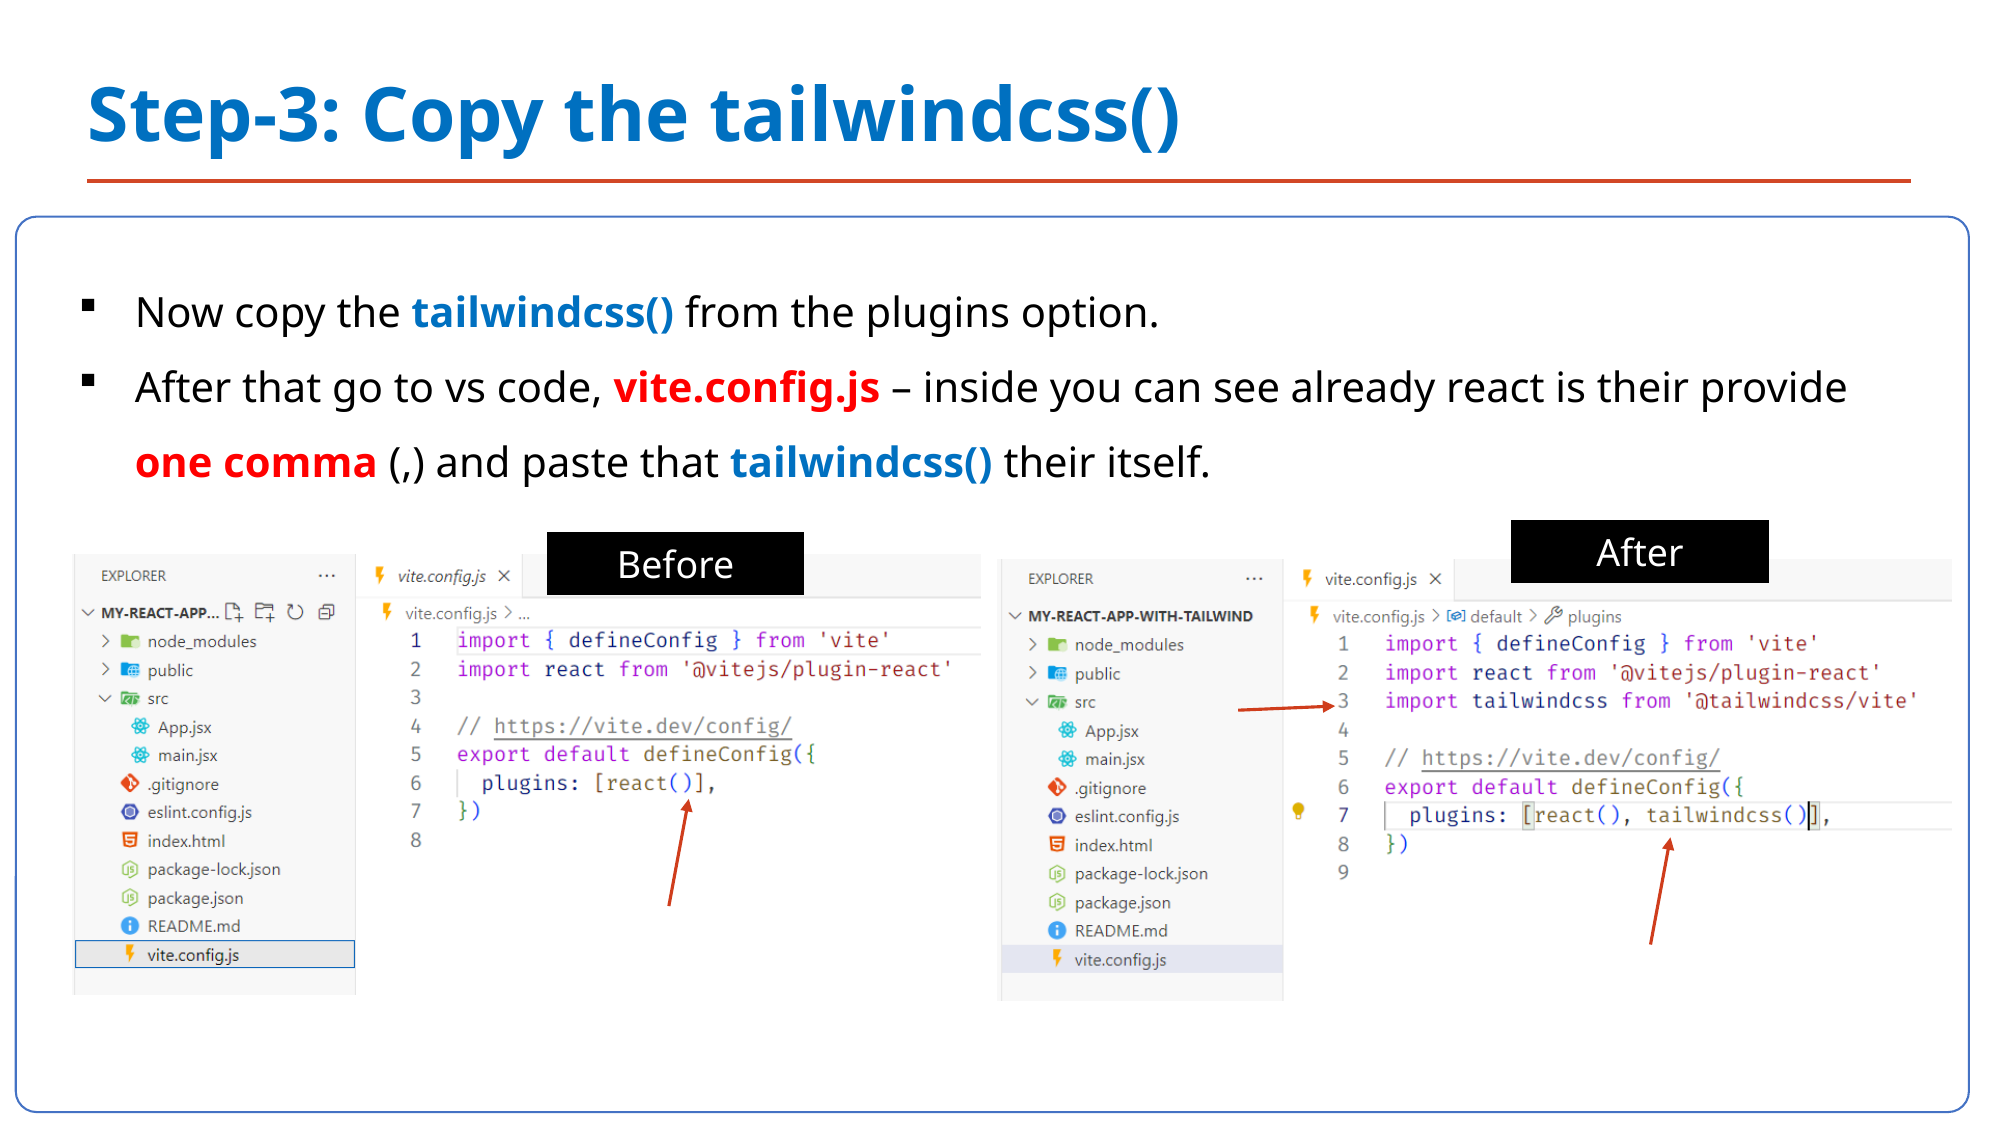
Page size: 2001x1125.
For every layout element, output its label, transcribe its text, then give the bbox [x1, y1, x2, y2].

text_box ` [14, 215, 1970, 1114]
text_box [668, 798, 689, 906]
picture [997, 559, 1952, 1001]
text_box Before [547, 532, 804, 554]
text_box Step-3: Copy the tailwindcss() [72, 58, 1969, 151]
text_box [1650, 837, 1671, 945]
text_box Now copy the tailwindcss() from the plugins option. After that go to vs code, vite.config.js – inside you can see already react is their provide one comma (,) and paste that tailwindcss() their itself. [63, 253, 1901, 494]
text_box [1238, 705, 1336, 711]
text_box After [1511, 520, 1769, 559]
picture [72, 554, 981, 995]
